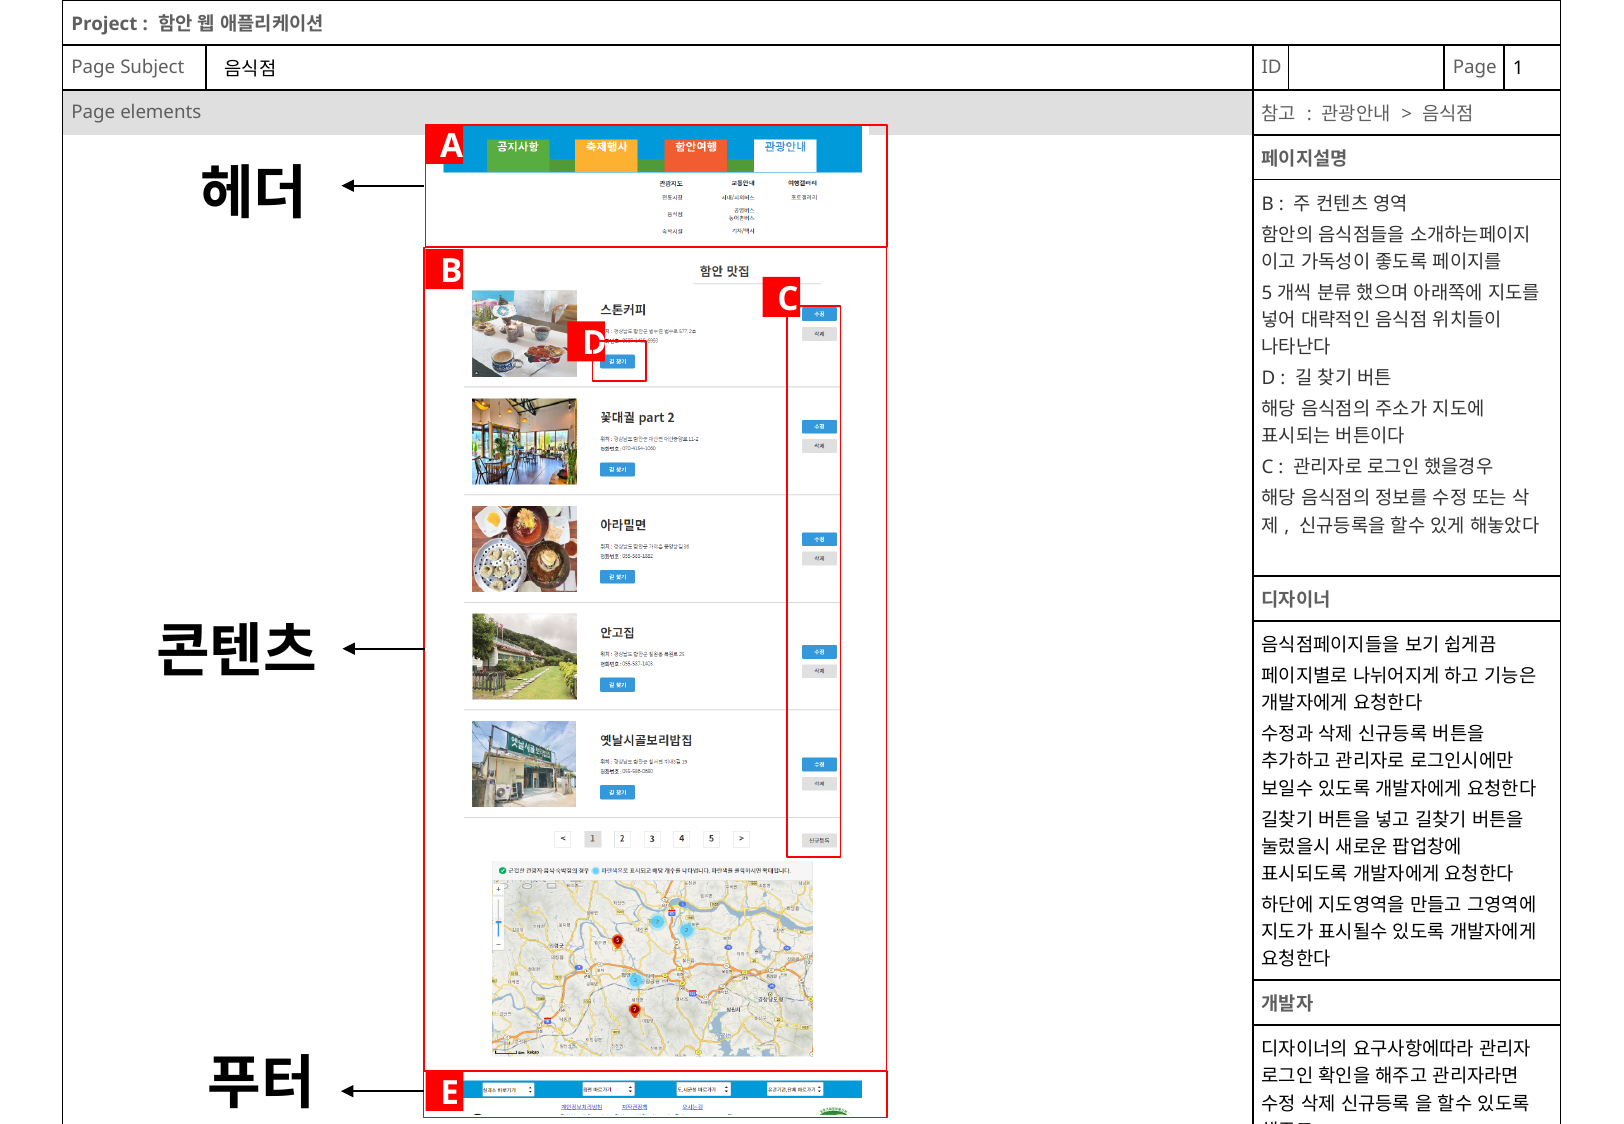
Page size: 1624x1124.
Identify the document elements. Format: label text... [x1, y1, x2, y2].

table_cell 음식점 [207, 46, 1252, 89]
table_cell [1254, 1026, 1560, 1124]
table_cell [1254, 180, 1560, 575]
table_cell Page [1445, 46, 1503, 89]
table_cell 참고 : 관광안내 > 음식점 [1254, 91, 1560, 134]
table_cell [1254, 577, 1560, 620]
table_cell ID [1254, 46, 1288, 89]
table_cell [1289, 46, 1443, 89]
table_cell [1254, 981, 1560, 1024]
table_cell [1254, 622, 1560, 979]
table_cell 페이지설명 [1254, 136, 1560, 179]
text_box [140, 124, 889, 1123]
picture [424, 123, 870, 1115]
table_cell Page elements [63, 91, 1252, 135]
table_header Project : 함안 웹 애플리케이션 [63, 1, 1560, 44]
table_cell Page Subject [63, 46, 205, 89]
table_cell [63, 135, 1252, 1124]
table_cell 1 [1505, 46, 1560, 89]
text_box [185, 147, 425, 233]
